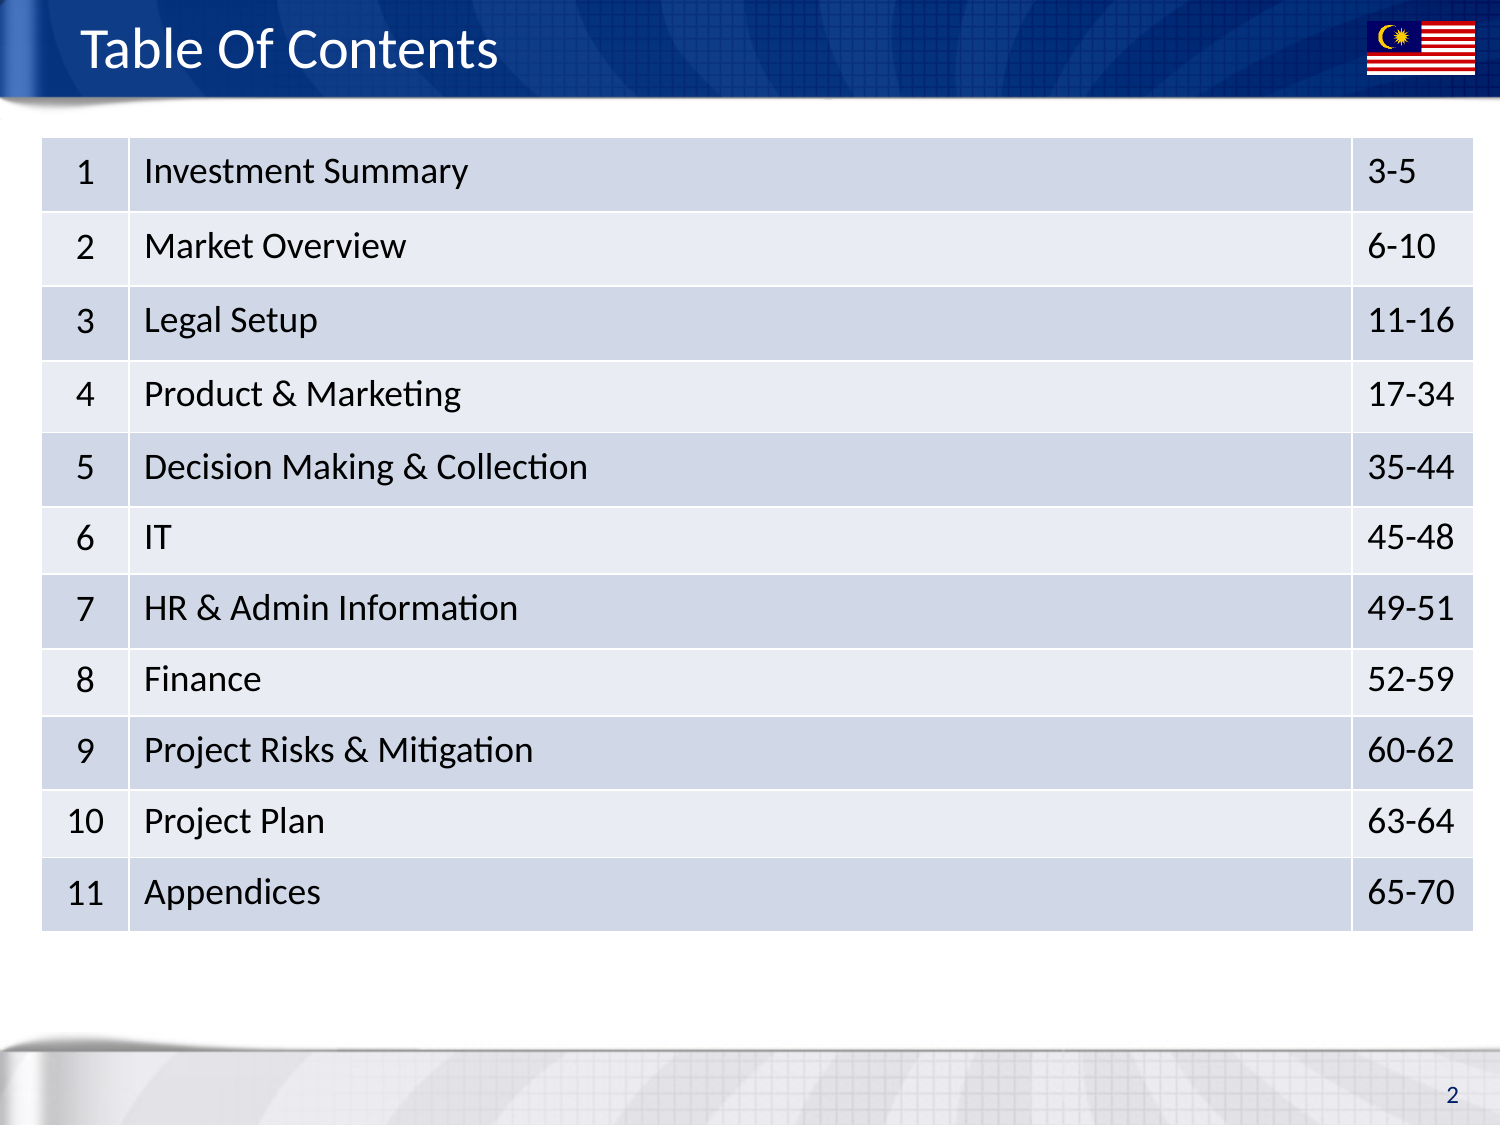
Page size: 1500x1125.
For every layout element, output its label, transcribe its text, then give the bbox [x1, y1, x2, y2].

table_header Investment Summary [130, 138, 1351, 211]
slide_number 2 [1356, 1070, 1475, 1117]
table_cell Project Risks & Mitigation [130, 717, 1351, 789]
table_cell Legal Setup [130, 287, 1351, 360]
table_cell 63-64 [1353, 791, 1473, 857]
picture [0, 1032, 1500, 1125]
table_cell Decision Making & Collection [130, 433, 1351, 506]
table_cell 7 [42, 575, 128, 648]
table_cell Product & Marketing [130, 362, 1351, 432]
table_cell Market Overview [130, 213, 1351, 285]
table_cell 65-70 [1353, 858, 1473, 931]
table_cell Appendices [130, 858, 1351, 931]
table_header 3-5 [1353, 138, 1473, 211]
picture [0, 0, 1500, 120]
table_cell 60-62 [1353, 717, 1473, 789]
title Table Of Contents [64, 19, 1404, 71]
table_cell HR & Admin Information [130, 575, 1351, 648]
table_cell 11 [42, 858, 128, 931]
table_cell 6-10 [1353, 213, 1473, 285]
table_cell 2 [42, 213, 128, 285]
table_header 1 [42, 138, 128, 211]
table_cell 9 [42, 717, 128, 789]
table_cell 49-51 [1353, 575, 1473, 648]
table_cell 52-59 [1353, 650, 1473, 715]
table_cell 35-44 [1353, 433, 1473, 506]
table_cell 11-16 [1353, 287, 1473, 360]
table_cell IT [130, 508, 1351, 573]
table_cell 45-48 [1353, 508, 1473, 573]
table_cell Finance [130, 650, 1351, 715]
table_cell 10 [42, 791, 128, 857]
table_cell 5 [42, 433, 128, 506]
table_cell Project Plan [130, 791, 1351, 857]
table_cell 17-34 [1353, 362, 1473, 432]
table_cell 6 [42, 508, 128, 573]
table_cell 4 [42, 362, 128, 432]
table_cell 3 [42, 287, 128, 360]
table_cell 8 [42, 650, 128, 715]
